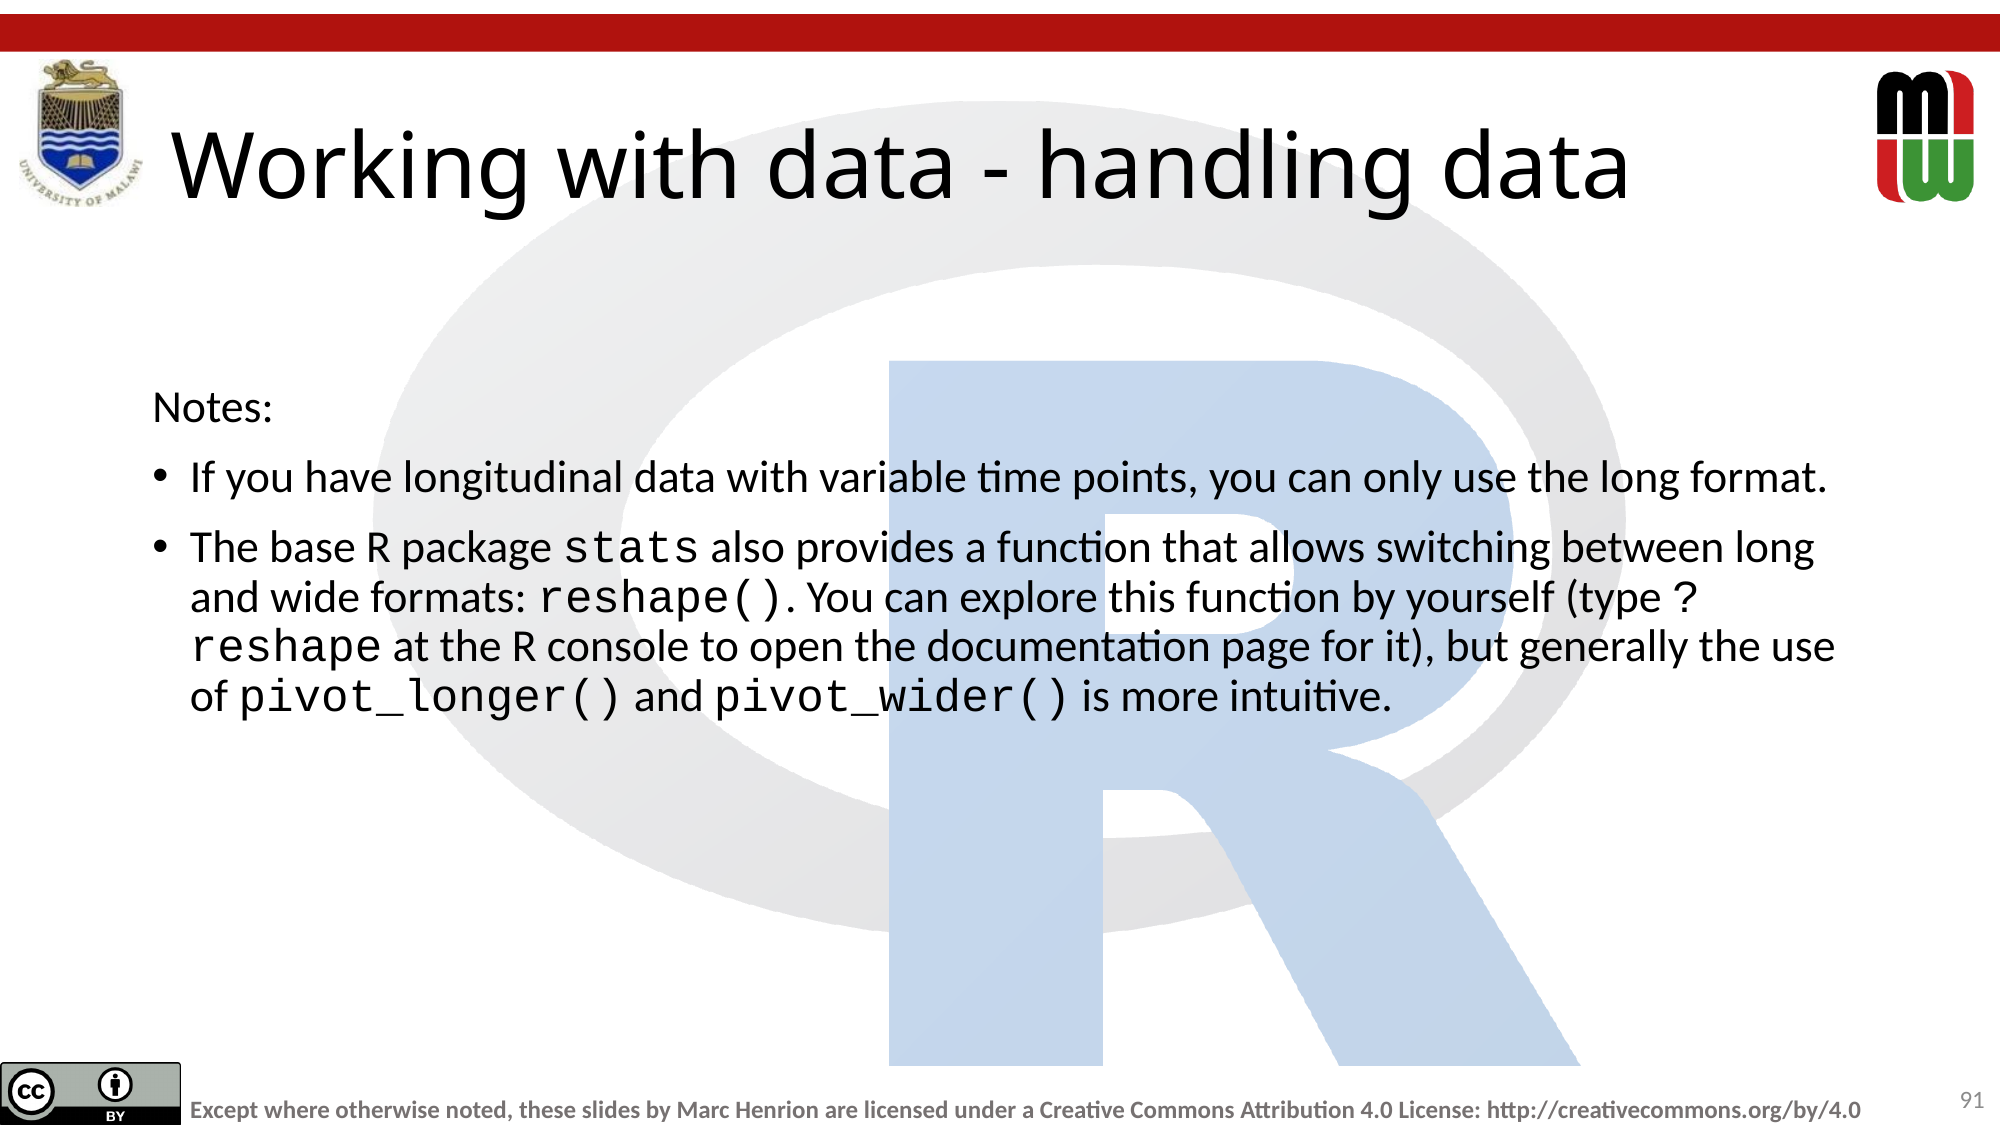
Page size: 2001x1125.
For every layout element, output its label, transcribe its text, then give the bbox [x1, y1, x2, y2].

title Working with data - handling data [155, 59, 1851, 278]
slide_number 91 [1550, 1073, 2000, 1125]
picture [0, 1062, 181, 1125]
picture [19, 59, 143, 207]
